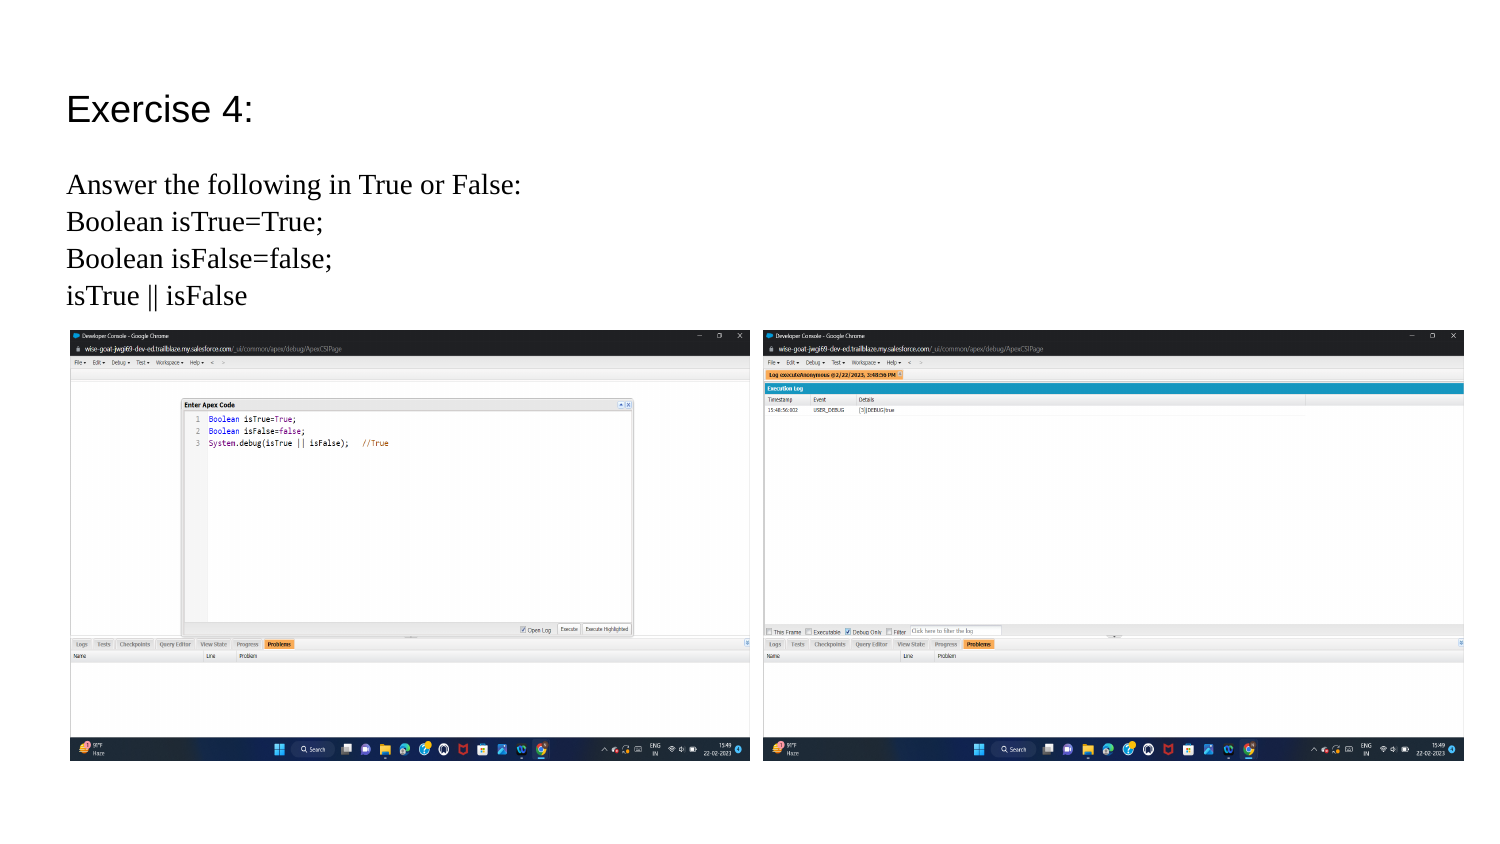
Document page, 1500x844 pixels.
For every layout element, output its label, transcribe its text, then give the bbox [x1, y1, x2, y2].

picture [70, 330, 751, 762]
picture [763, 330, 1464, 762]
list Answer the following in True or False: Boolean isTrue=True; Boolean isFalse=false; isTrue || isFalse [51, 148, 1449, 750]
title Exercise 4: [51, 72, 1449, 148]
